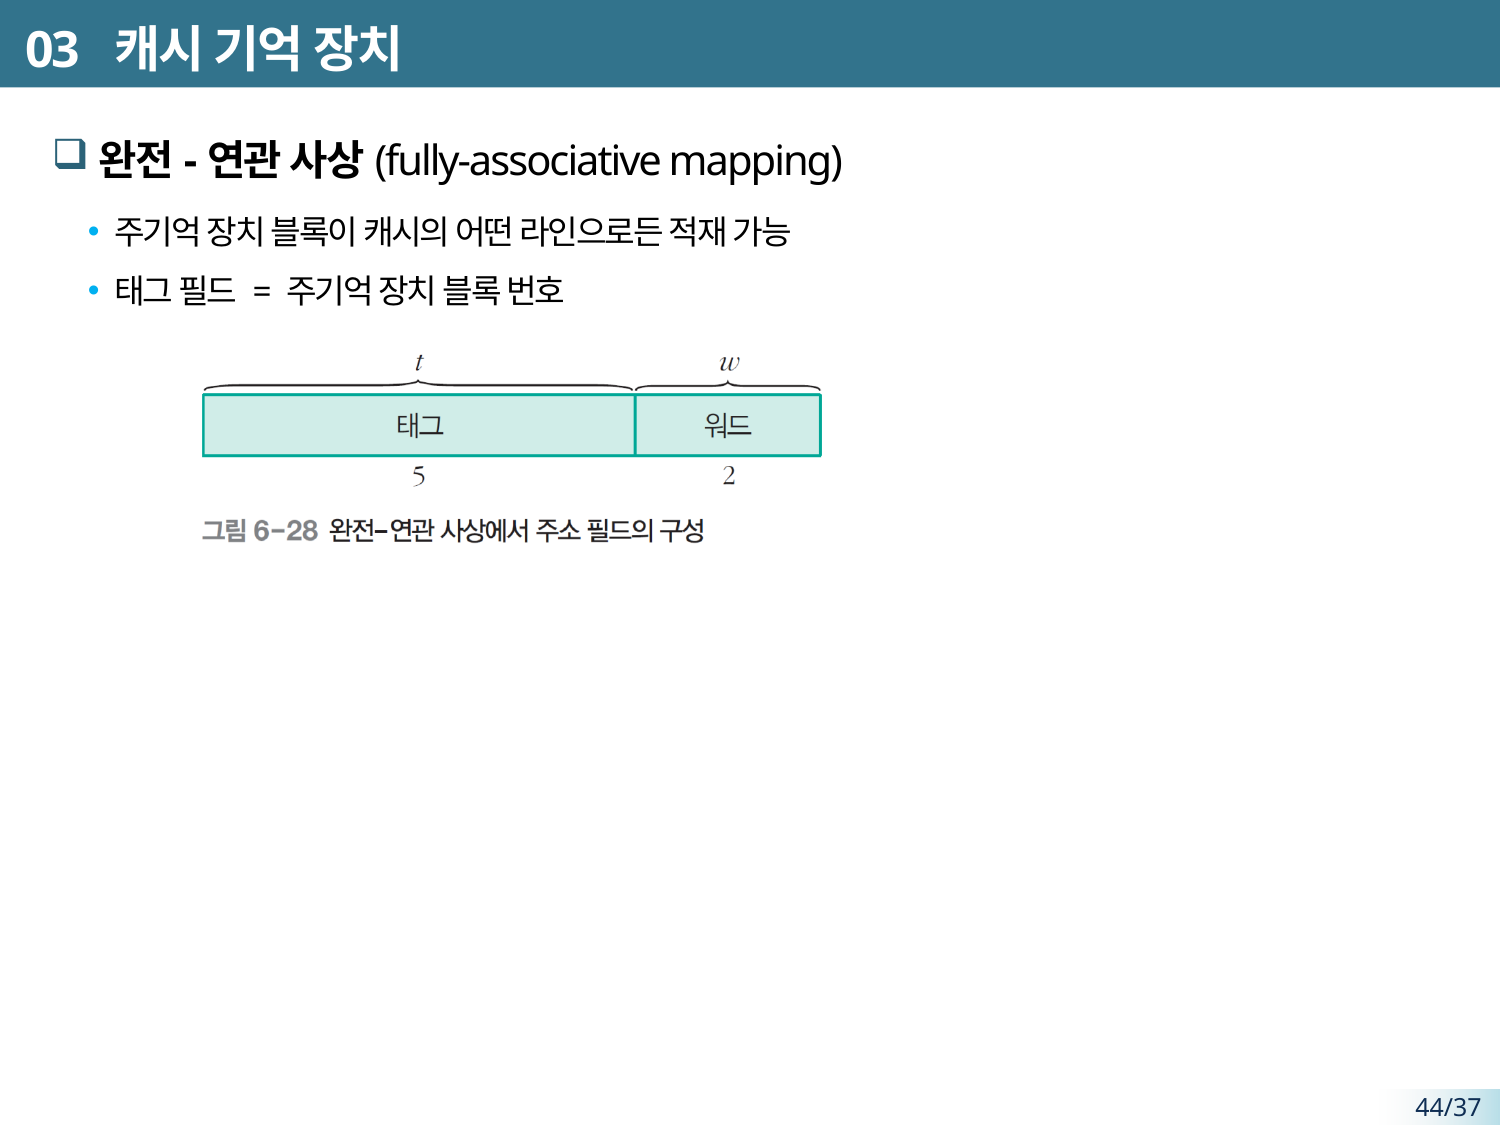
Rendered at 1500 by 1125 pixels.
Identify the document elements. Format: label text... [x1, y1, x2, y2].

list 완전-연관 사상(fully-associative mapping) 주기억 장치 블록이 캐시의 어떤 라인으로든 적재 가능 태그 필드 = 주기억 장치 블록 번호 [10, 116, 1481, 1094]
picture [194, 349, 835, 552]
title 03 캐시 기억 장치 [10, 8, 1288, 87]
